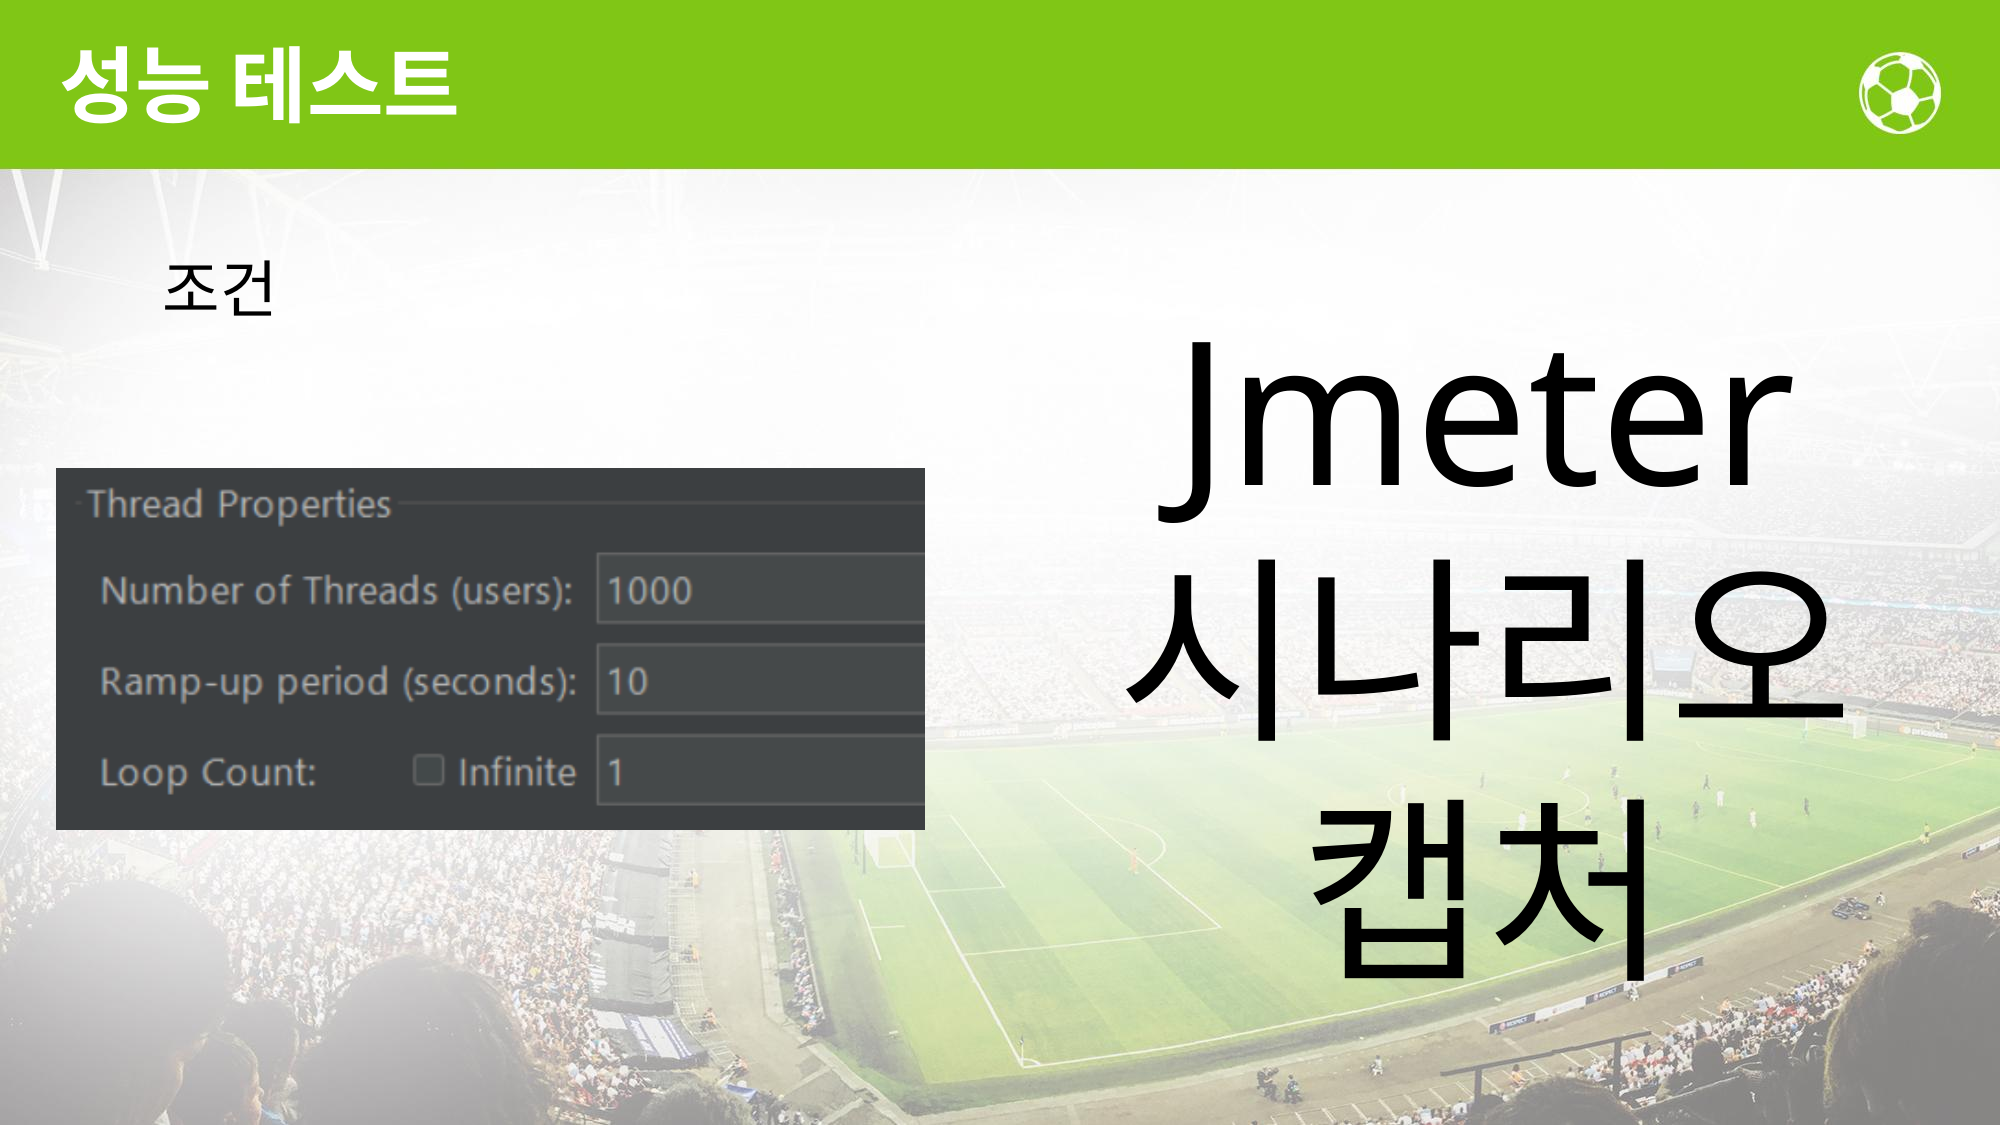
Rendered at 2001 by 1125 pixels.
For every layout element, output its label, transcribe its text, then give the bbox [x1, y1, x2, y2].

text_box Jmeter 시나리오 캡처 [1011, 270, 1959, 1021]
title 성능 테스트 [43, 17, 1401, 149]
picture [0, 0, 2000, 1125]
text_box 조건 [147, 234, 1032, 340]
